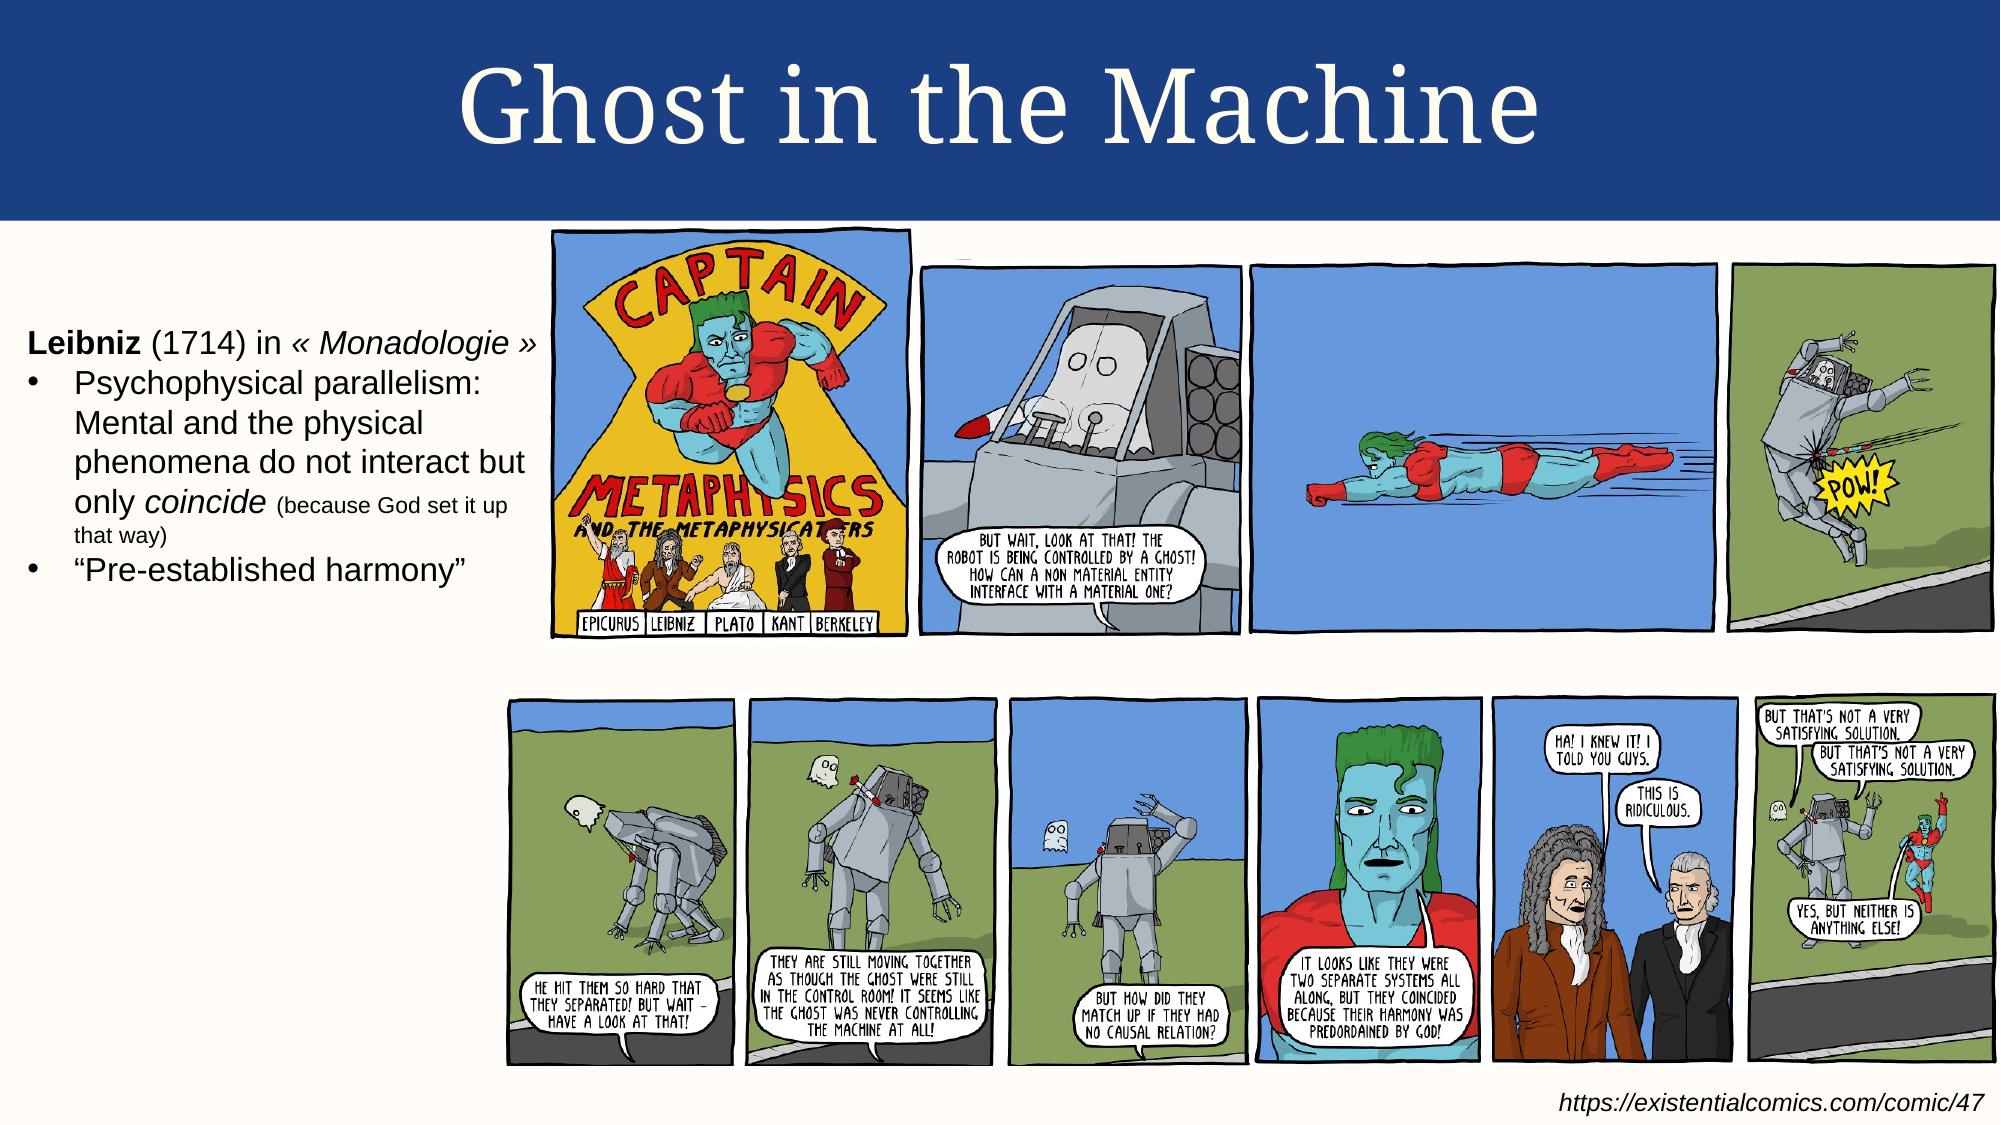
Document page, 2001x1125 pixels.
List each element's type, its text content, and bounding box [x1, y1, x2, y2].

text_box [504, 224, 2000, 1066]
text_box https://existentialcomics.com/comic/47 [762, 1078, 2000, 1124]
text_box Leibniz (1714) in « Monadologie » Psychophysical parallelism: Mental and the physical phenomena do not interact but only coincide (because God set it up that way) “Pre-established harmony” [12, 233, 504, 676]
title Ghost in the Machine [129, 46, 1871, 175]
